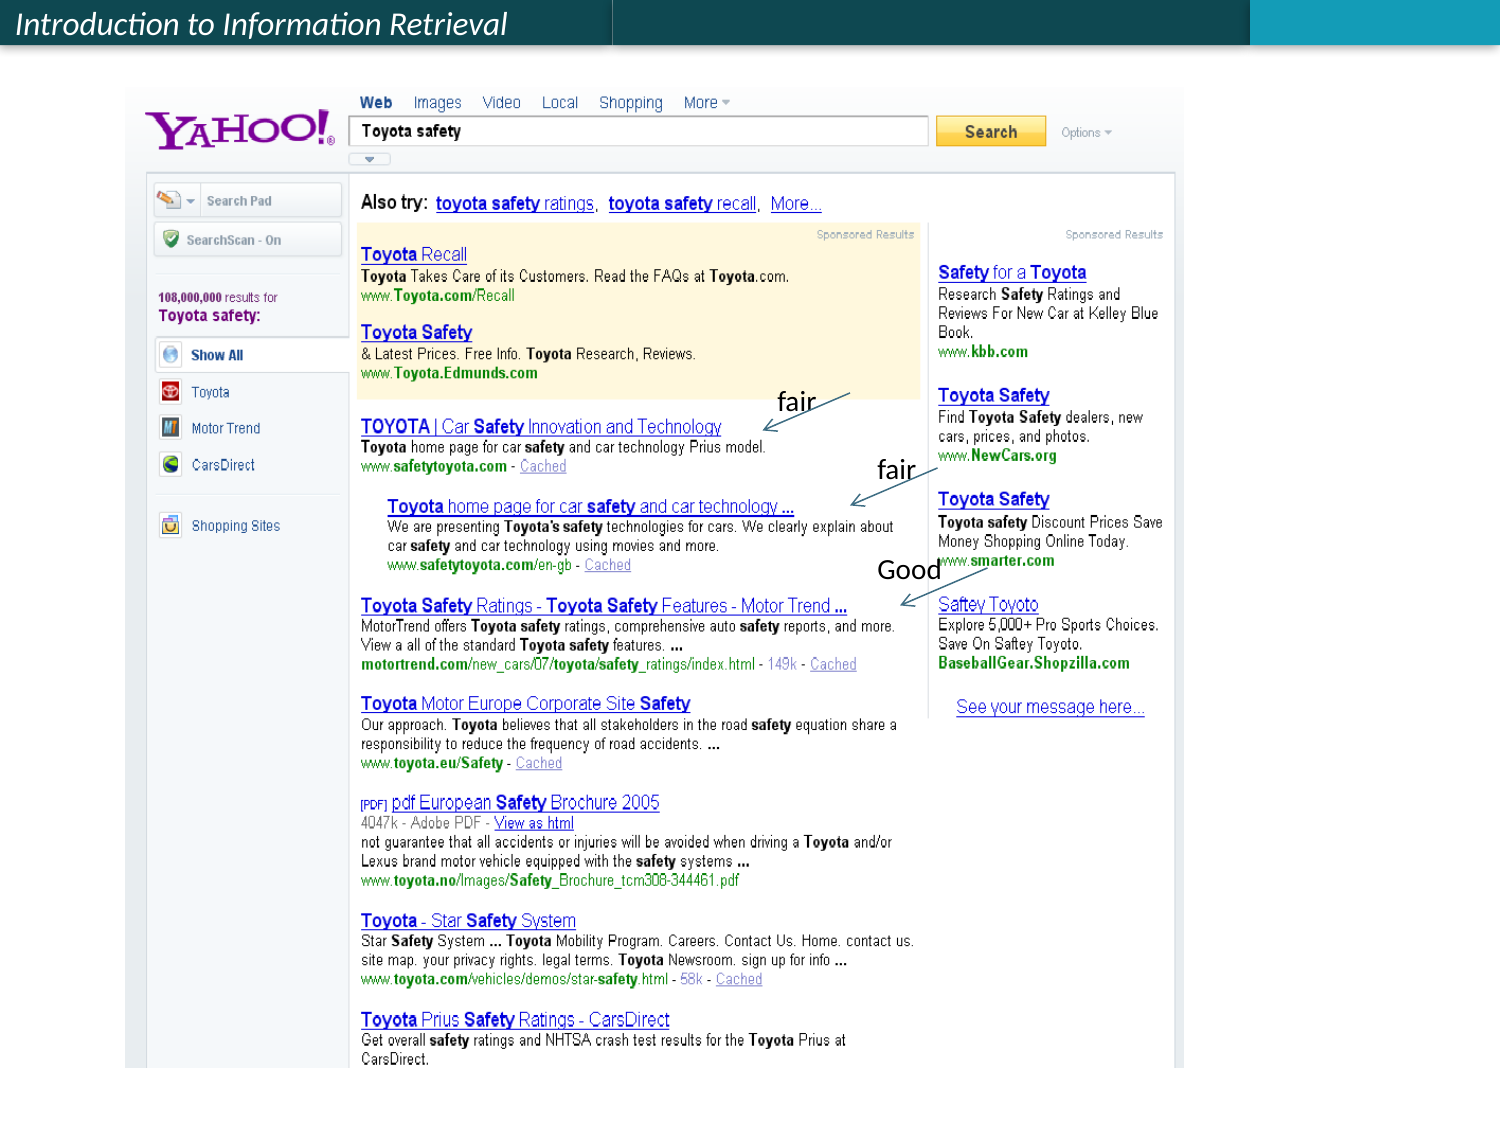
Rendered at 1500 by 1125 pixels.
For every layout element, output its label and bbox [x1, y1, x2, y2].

list [124, 87, 1184, 1068]
text_box [762, 392, 851, 431]
text_box [849, 467, 938, 506]
text_box [899, 567, 988, 606]
